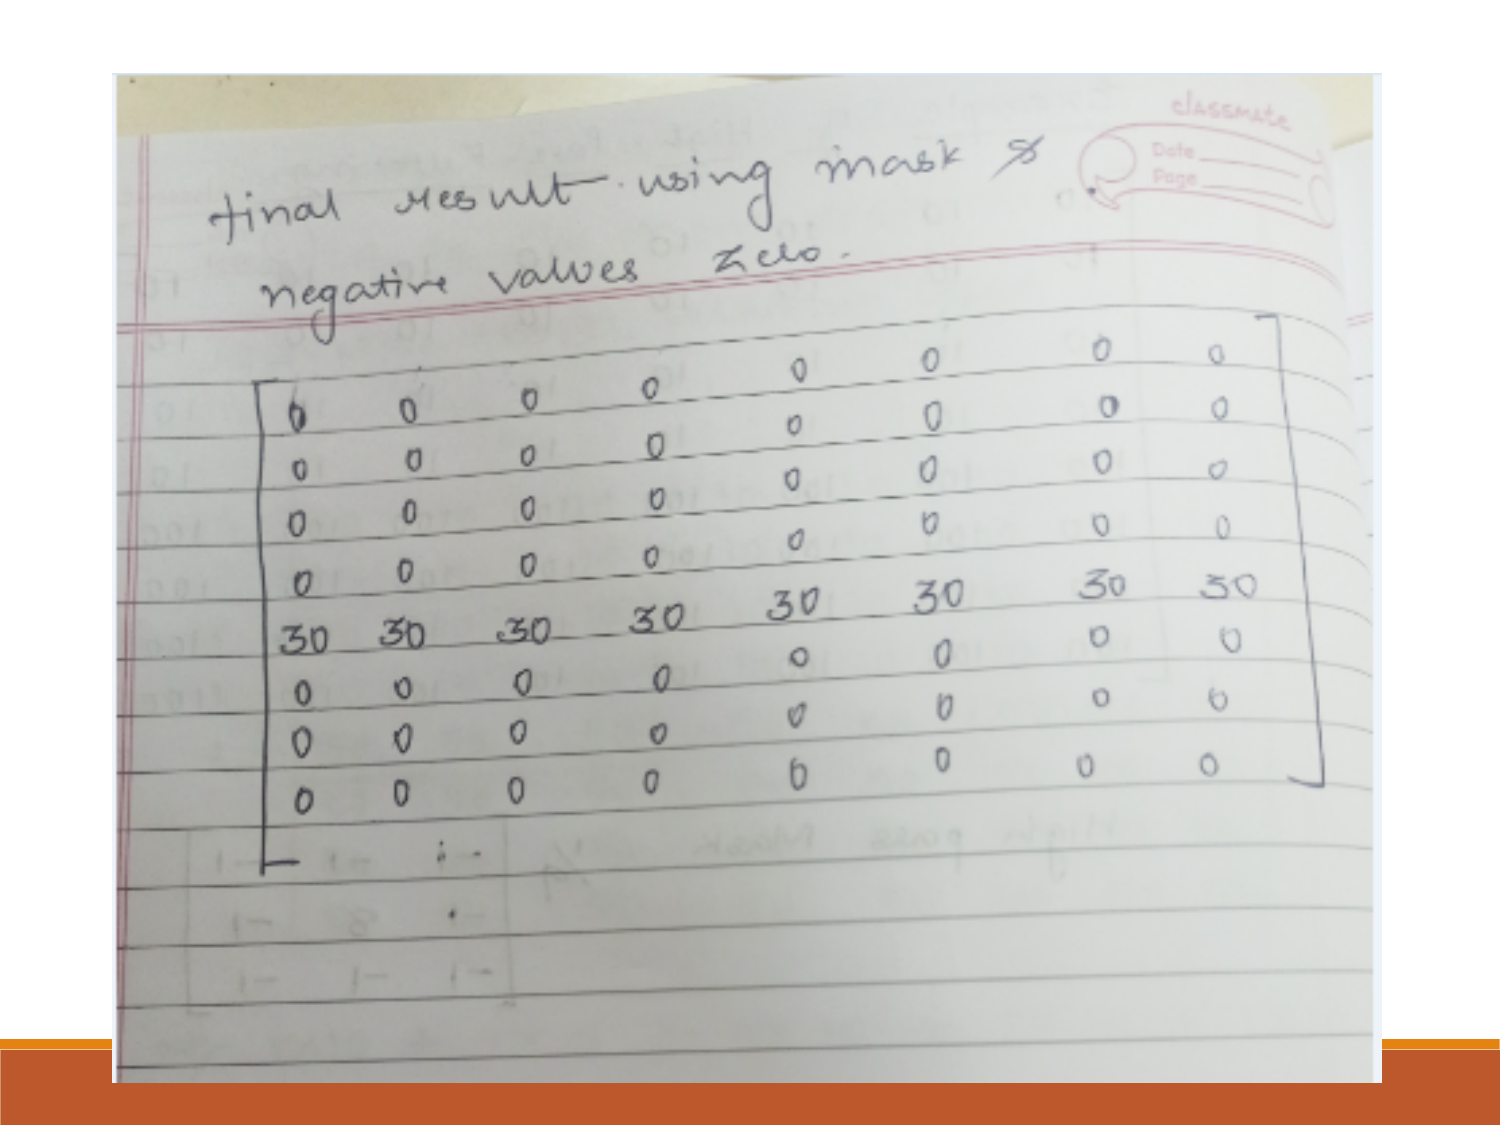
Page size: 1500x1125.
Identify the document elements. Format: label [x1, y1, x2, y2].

picture [111, 73, 1383, 1083]
